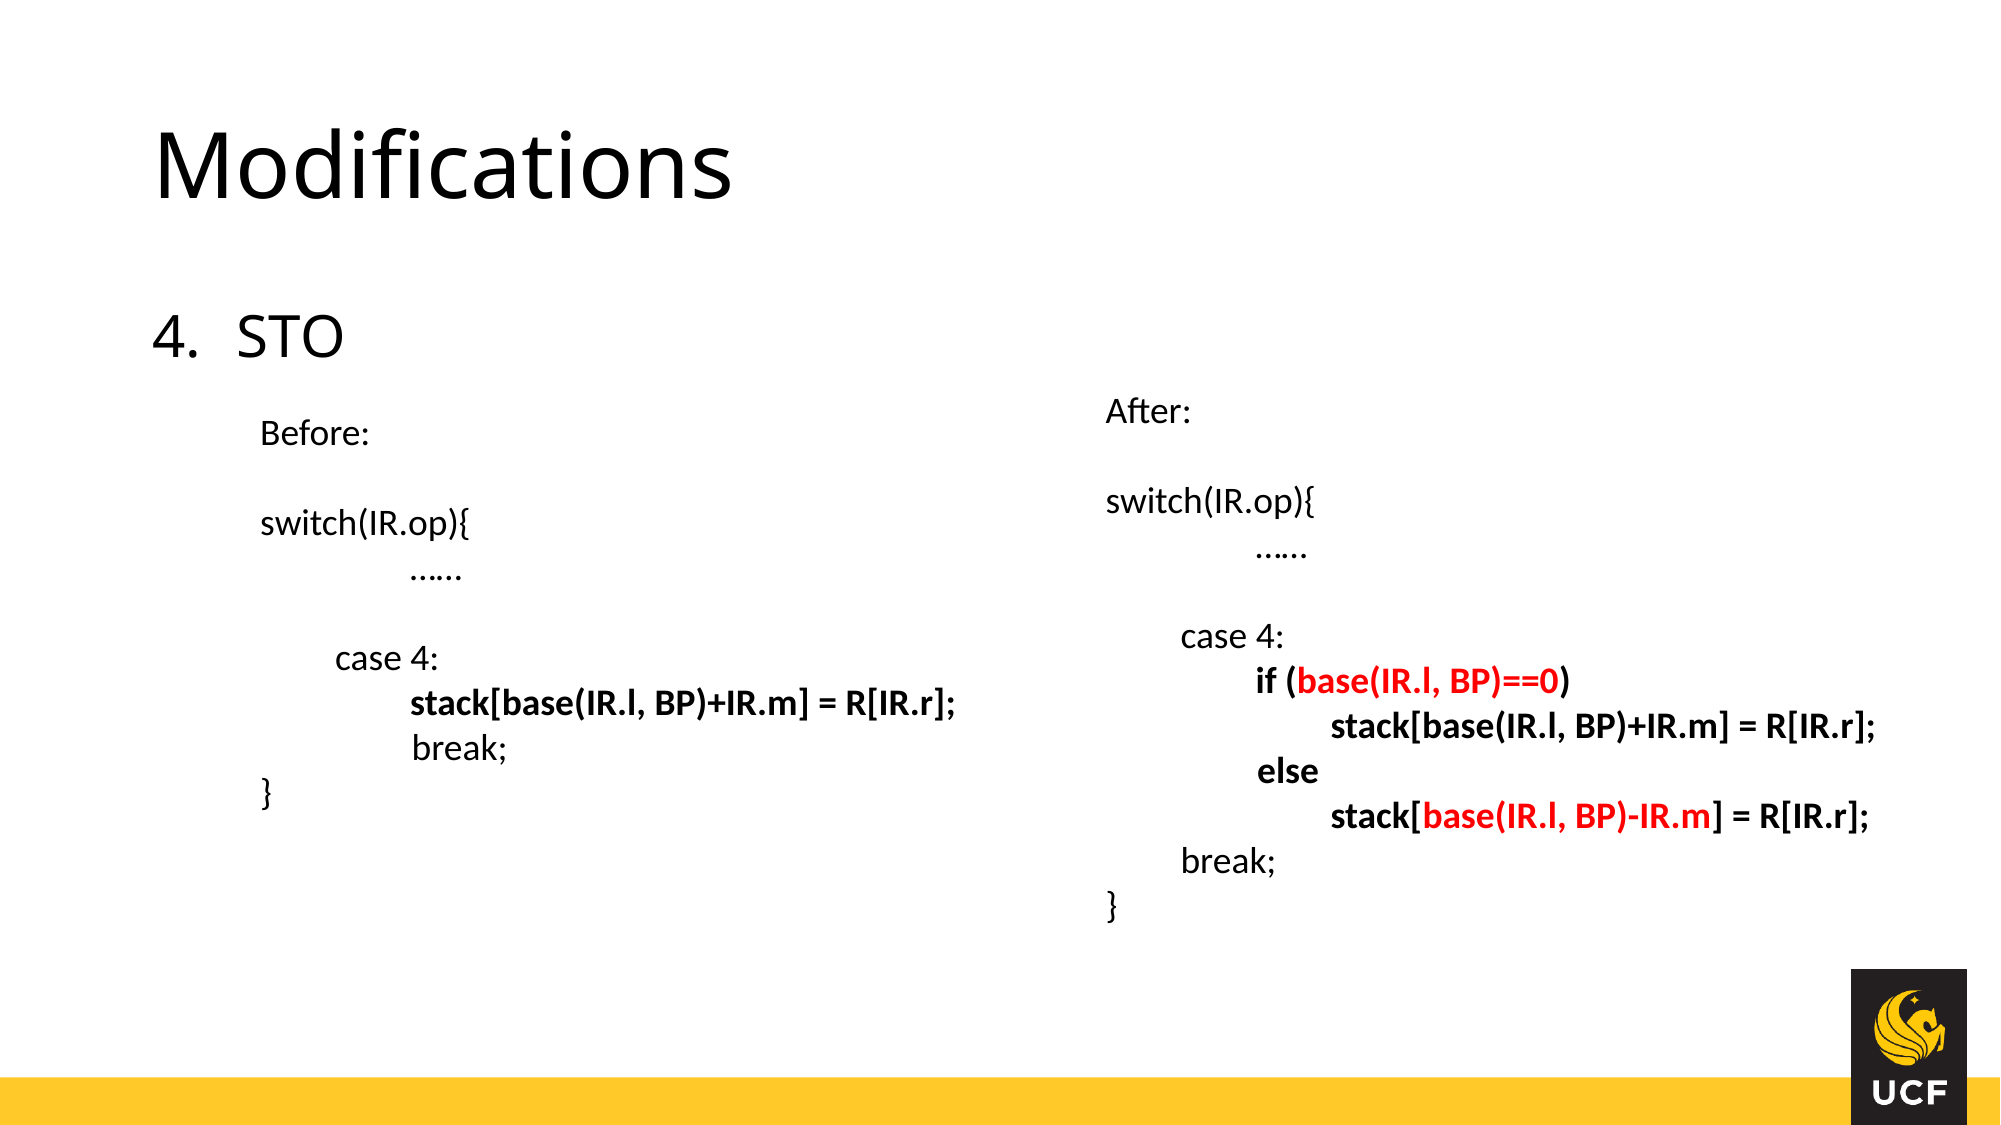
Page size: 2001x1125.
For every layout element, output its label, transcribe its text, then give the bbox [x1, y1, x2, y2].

title Modifications [137, 59, 1863, 278]
text_box After: switch(IR.op){ …… case 4: if (base(IR.l, BP)==0) stack[base(IR.l, BP)+IR.m] = R[IR.r]; else stack[base(IR.l, BP)-IR.m] = R[IR.r]; break; } [1090, 378, 1949, 934]
text_box Before: switch(IR.op){ …… case 4: stack[base(IR.l, BP)+IR.m] = R[IR.r]; break; } [245, 400, 1091, 820]
picture [1851, 969, 1967, 1125]
list STO [137, 299, 1863, 379]
